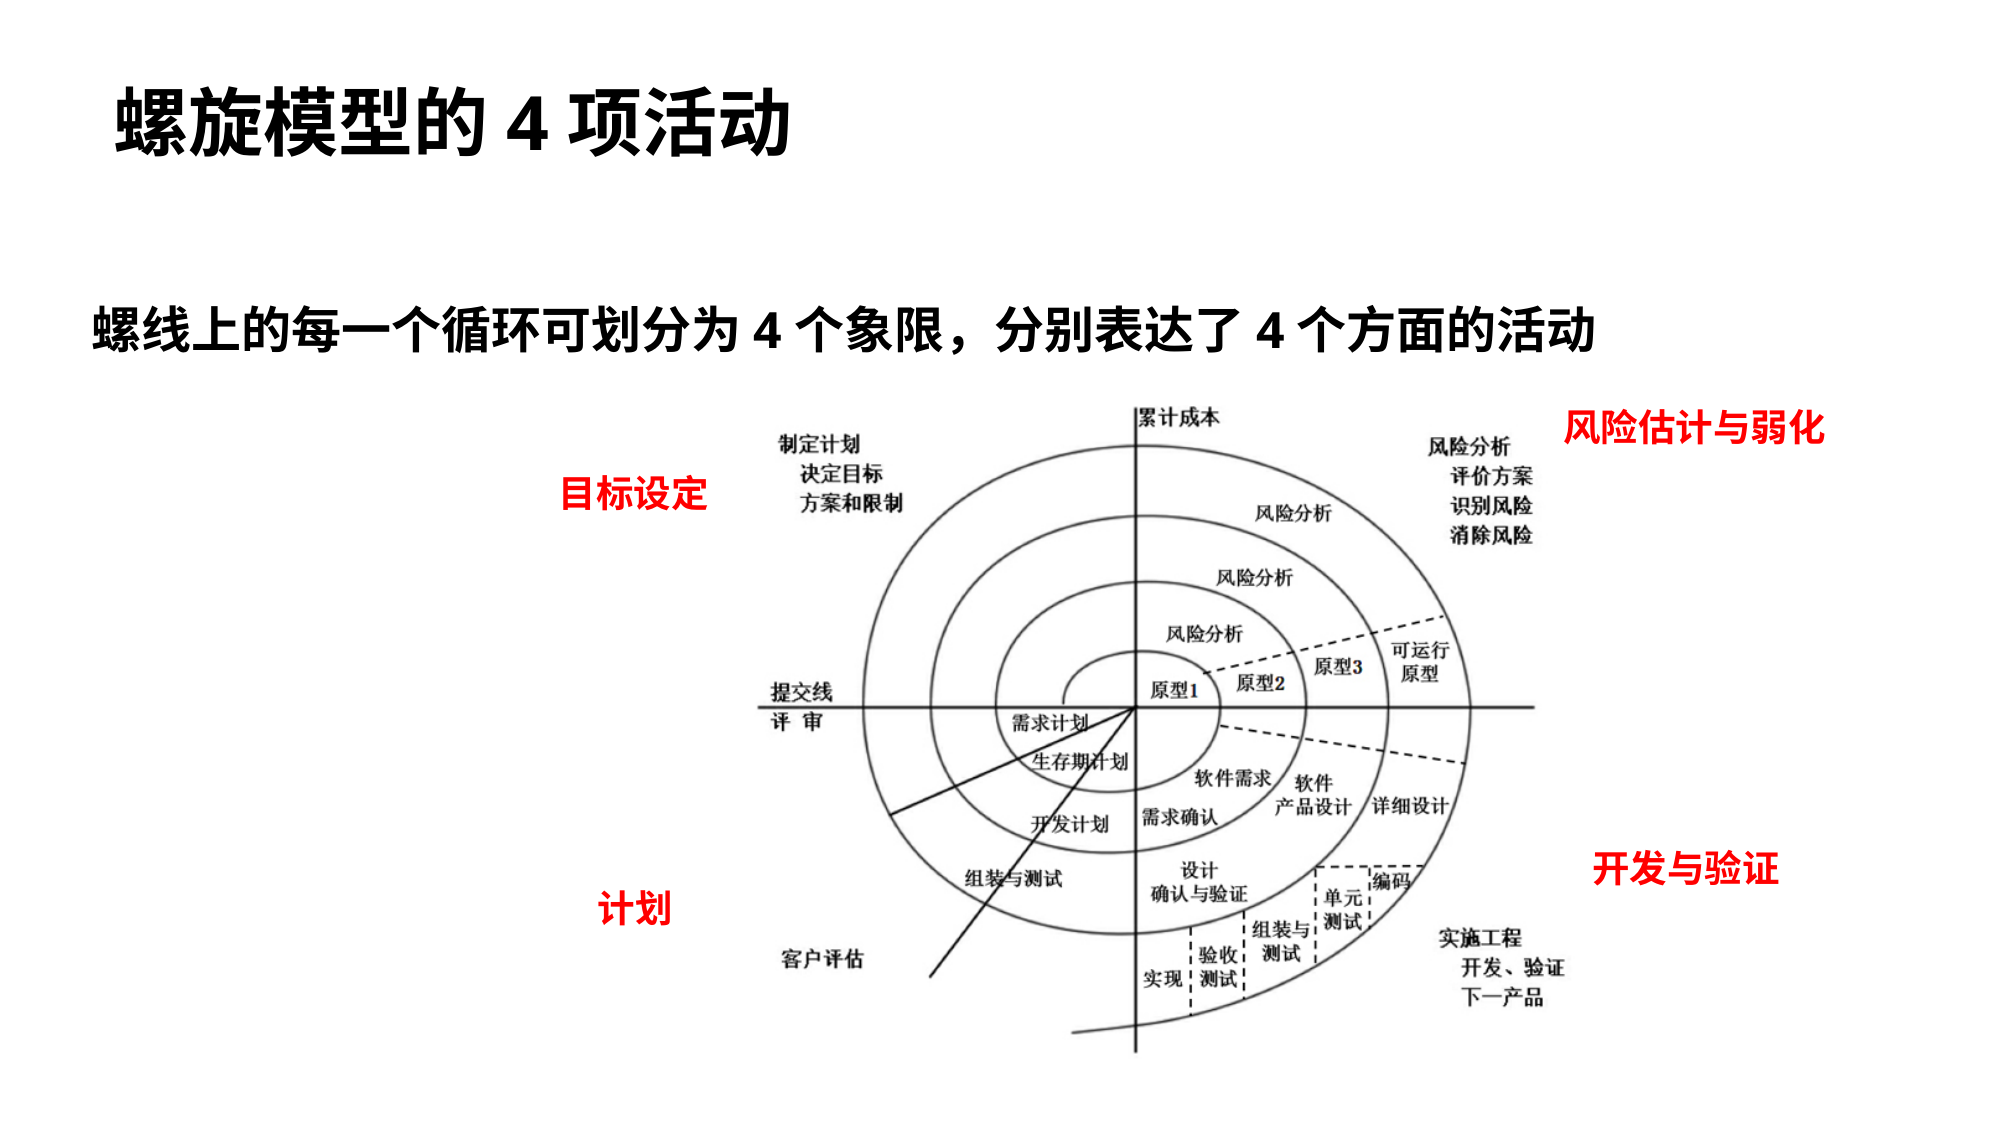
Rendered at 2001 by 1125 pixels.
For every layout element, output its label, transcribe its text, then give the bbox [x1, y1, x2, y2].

text_box 计划 [582, 855, 715, 938]
text_box 目标设定 [543, 440, 715, 523]
picture [715, 405, 1601, 1066]
text_box [98, 242, 1982, 861]
text_box 螺旋模型的4项活动 [98, 22, 1428, 175]
text_box 螺线上的每一个循环可划分为4个象限，分别表达了4个方面的活动 [76, 260, 1960, 880]
text_box 风险估计与弱化 [1548, 374, 1841, 457]
text_box 开发与验证 [1601, 815, 1795, 898]
